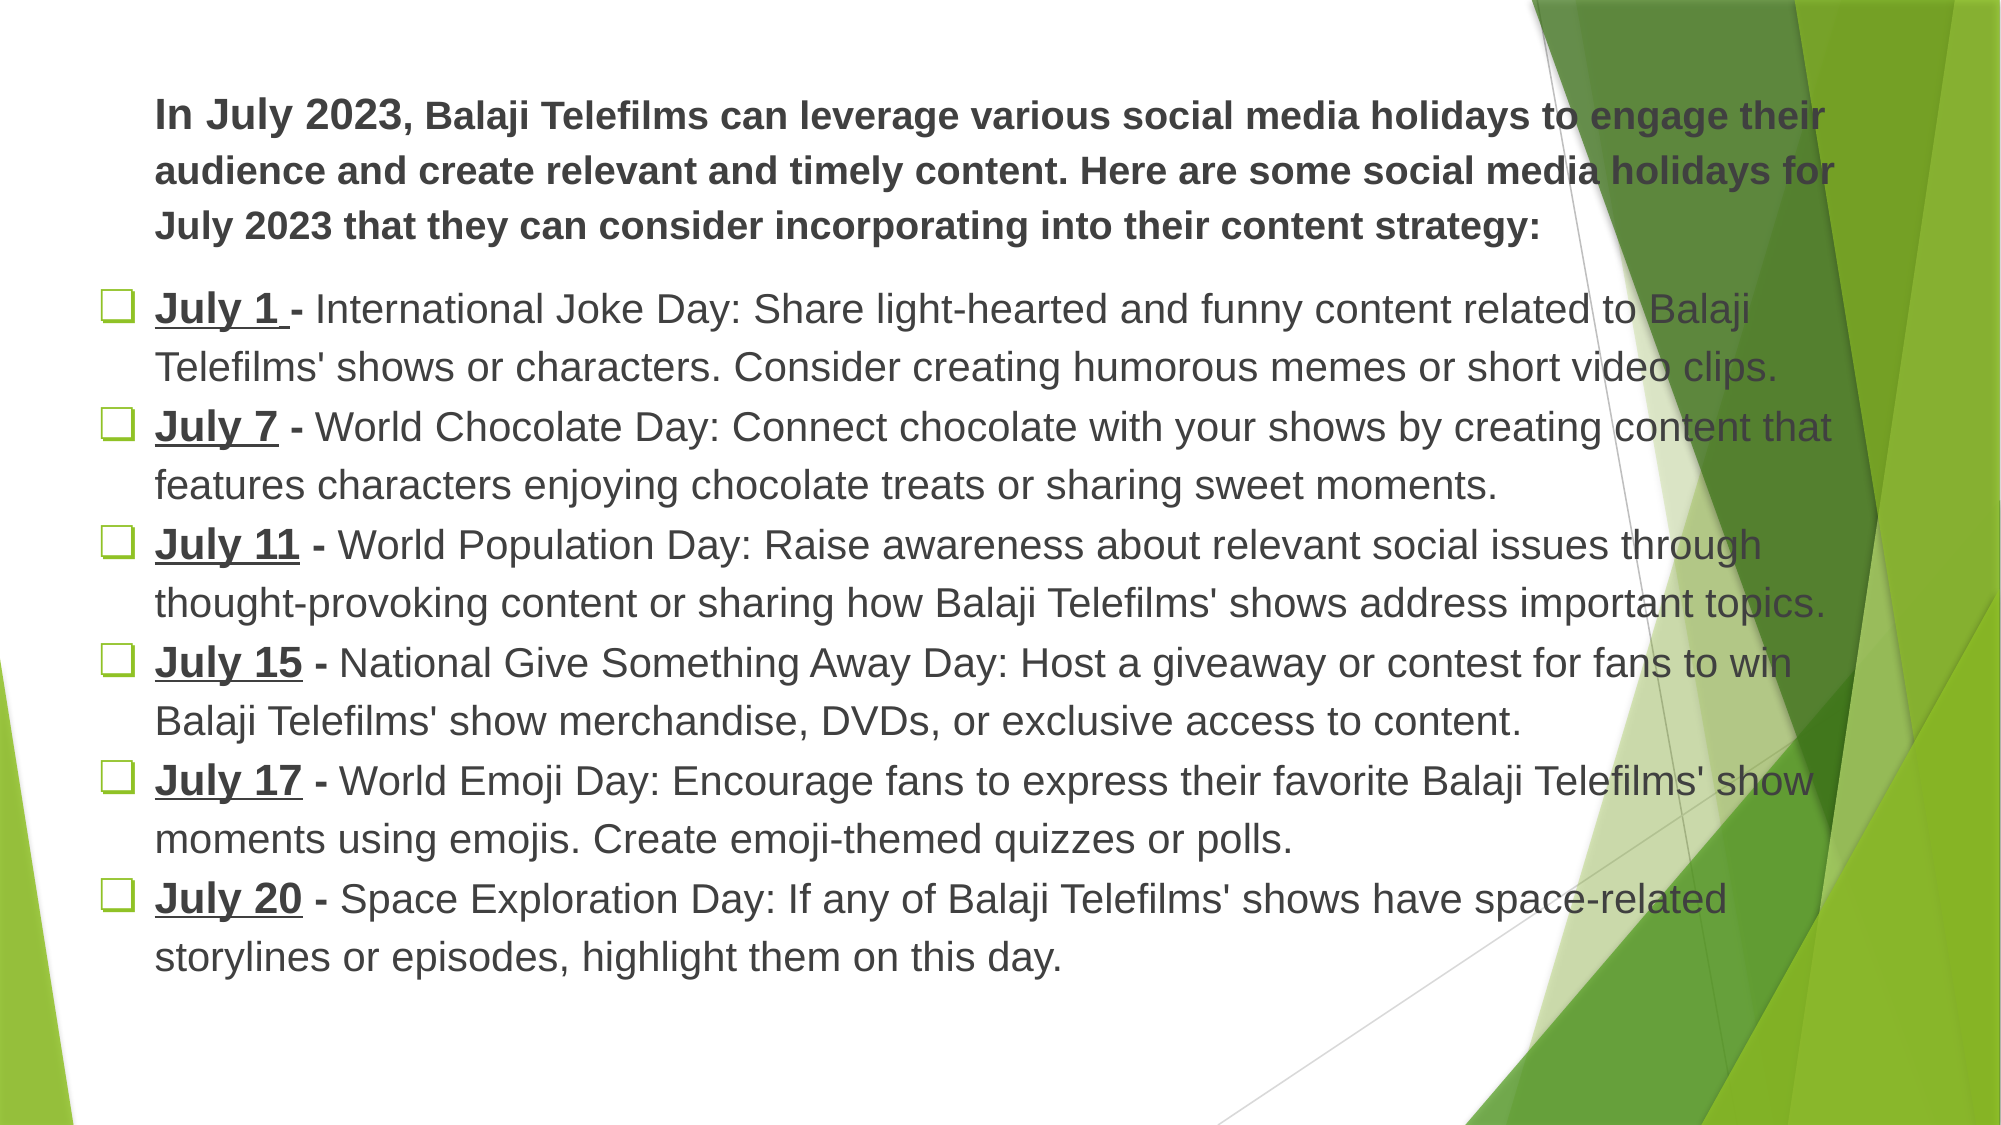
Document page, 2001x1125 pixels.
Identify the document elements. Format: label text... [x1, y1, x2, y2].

list In July 2023, Balaji Telefilms can leverage various social media holidays to engage their audience and create relevant and timely content. Here are some social media holidays for July 2023 that they can consider incorporating into their content strategy: July 1 - International Joke Day: Share light-hearted and funny content related to Balaji Telefilms' shows or characters. Consider creating humorous memes or short video clips. July 7 - World Chocolate Day: Connect chocolate with your shows by creating content that features characters enjoying chocolate treats or sharing sweet moments. July 11 - World Population Day: Raise awareness about relevant social issues through thought-provoking content or sharing how Balaji Telefilms' shows address important topics. July 15 - National Give Something Away Day: Host a giveaway or contest for fans to win Balaji Telefilms' show merchandise, DVDs, or exclusive access to content. July 17 - World Emoji Day: Encourage fans to express their favorite Balaji Telefilms' show moments using emojis. Create emoji-themed quizzes or polls. July 20 - Space Exploration Day: If any of Balaji Telefilms' shows have space-related storylines or episodes, highlight them on this day. [64, 70, 1907, 1080]
